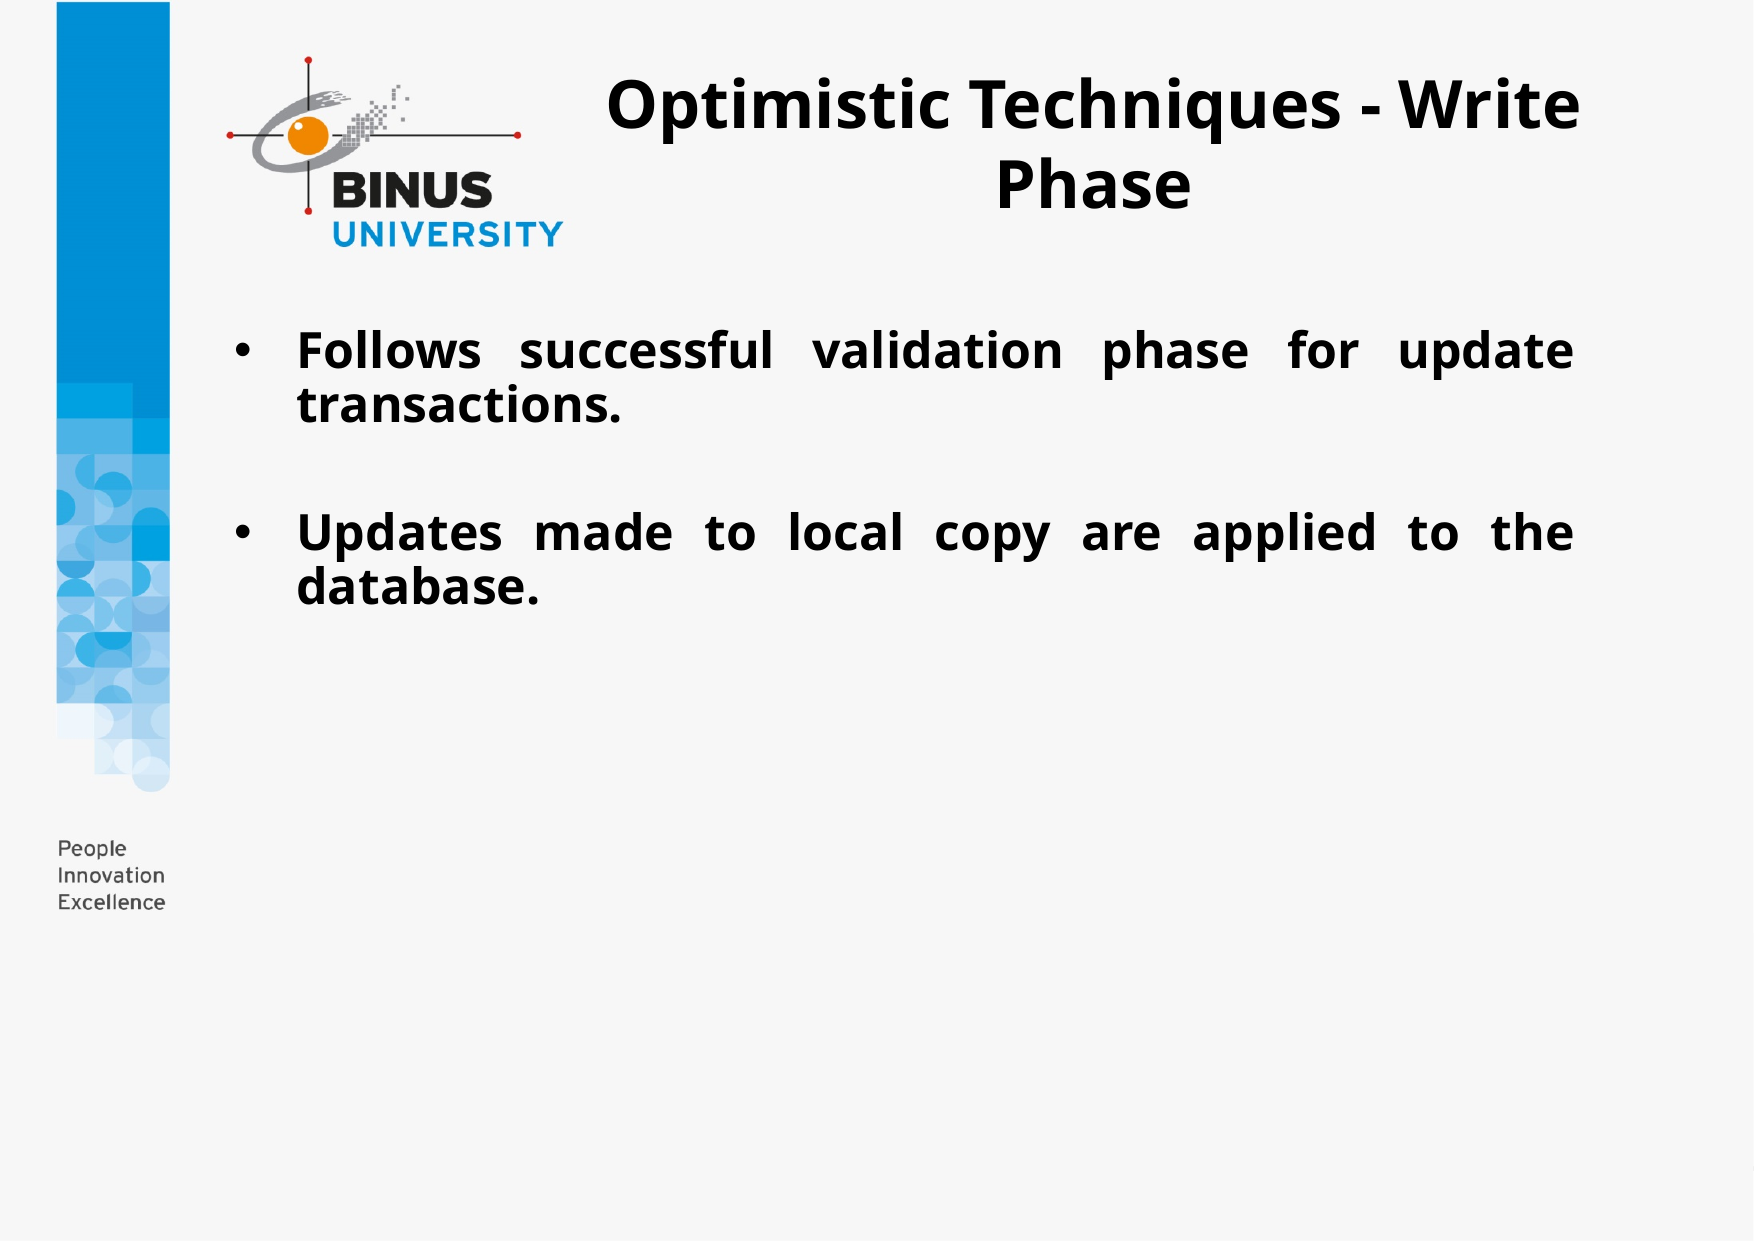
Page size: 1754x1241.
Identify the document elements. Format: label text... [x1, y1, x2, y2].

title Optimistic Techniques - Write Phase [551, 91, 1637, 193]
picture [0, 0, 1754, 933]
list Follows successful validation phase for update transactions. Updates made to local copy are applied to the database. [218, 317, 1591, 701]
